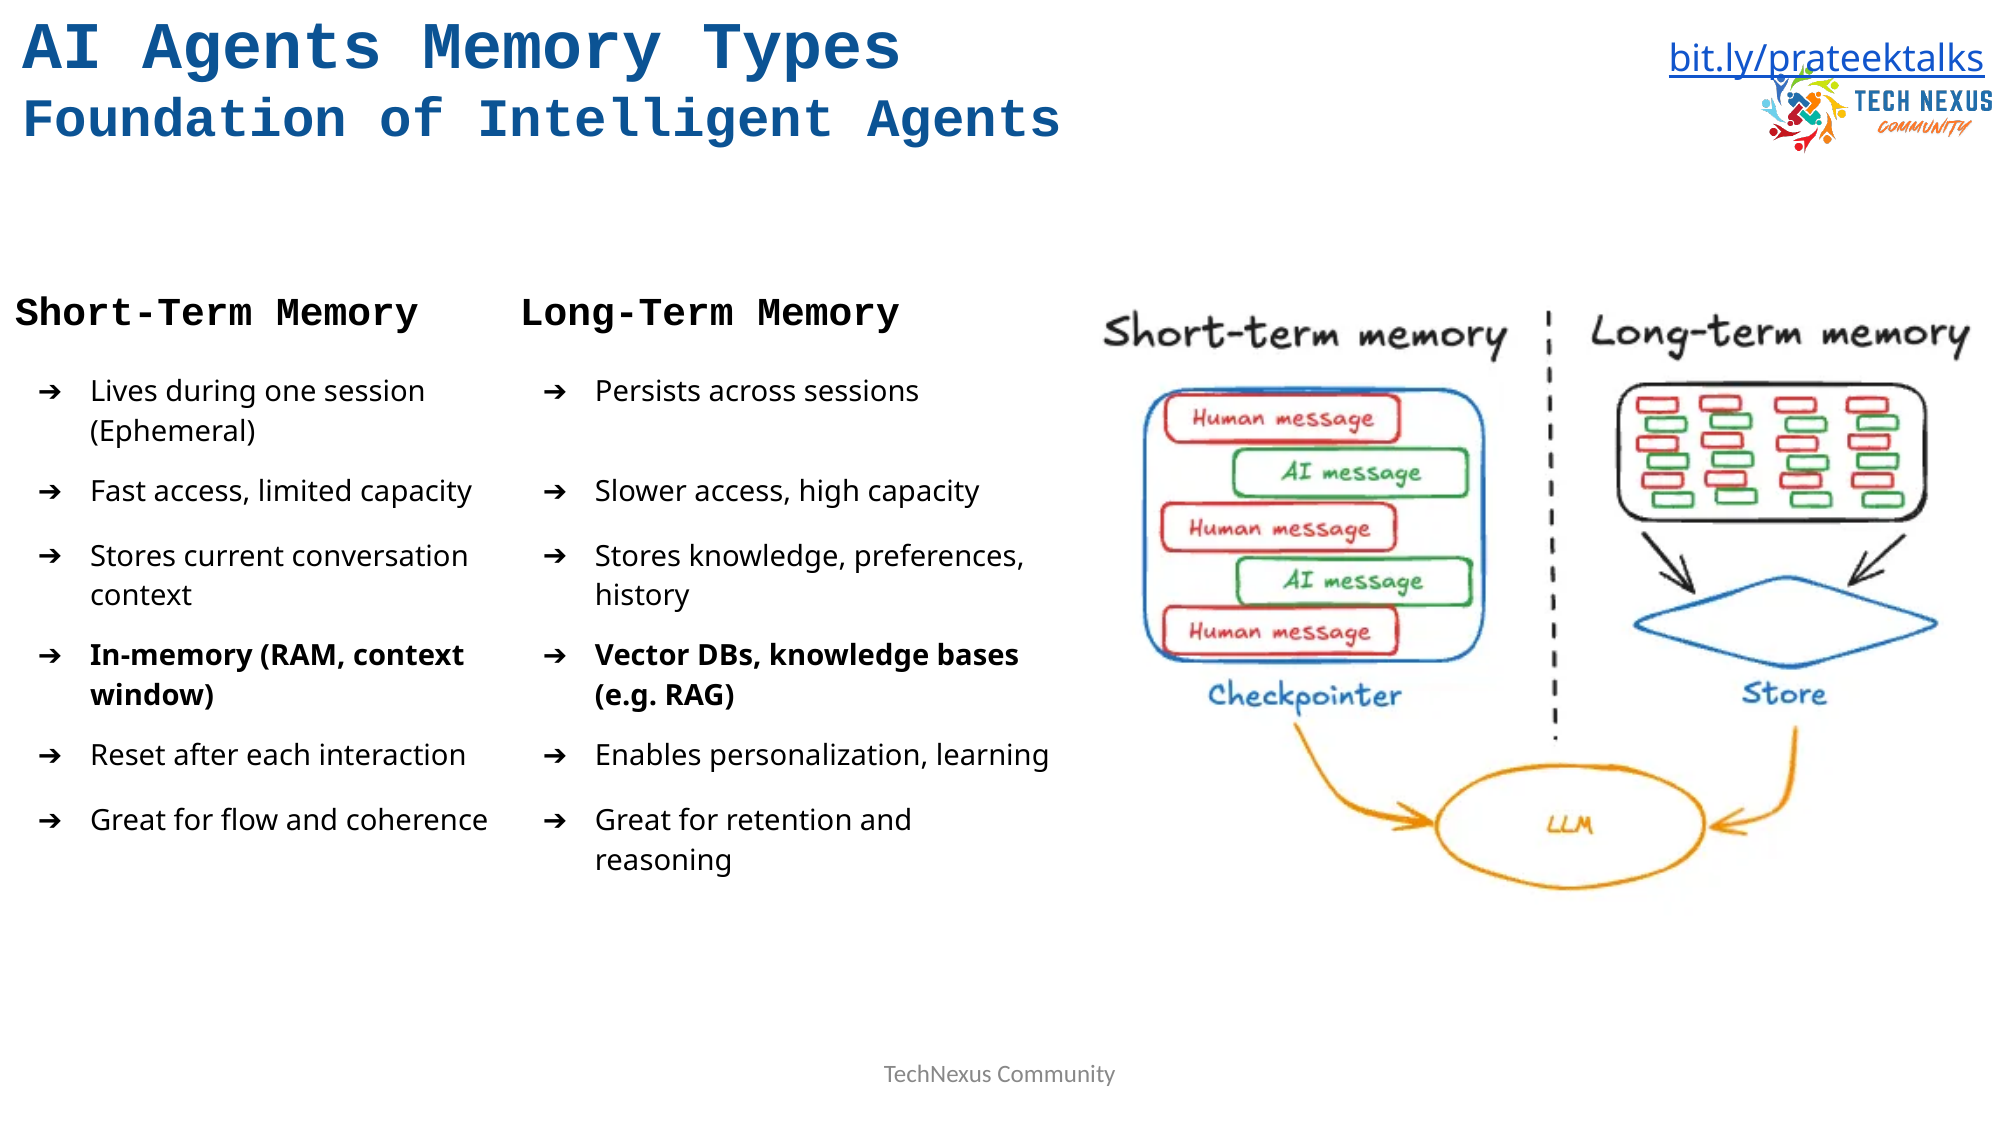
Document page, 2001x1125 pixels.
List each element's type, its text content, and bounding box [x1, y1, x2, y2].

picture [1742, 55, 2001, 167]
table_cell Vector DBs, knowledge bases (e.g. RAG) [505, 620, 1072, 720]
text_box AI Agents Memory Types Foundation of Intelligent Agents [22, 1, 1711, 147]
table_cell Great for retention and reasoning [505, 784, 1072, 925]
table_cell In-memory (RAM, context window) [0, 620, 505, 720]
table_cell Reset after each interaction [0, 720, 505, 784]
table_cell Stores current conversation context [0, 520, 505, 620]
footer TechNexus Community [662, 1042, 1338, 1103]
table_header Short-Term Memory [0, 271, 505, 355]
text_box bit.ly/prateektalks [1653, 0, 2000, 101]
table_cell Slower access, high capacity [505, 455, 1072, 520]
table_cell Persists across sessions [505, 355, 1072, 455]
table_cell Enables personalization, learning [505, 720, 1072, 784]
table_cell Lives during one session (Ephemeral) [0, 355, 505, 455]
table_cell Great for flow and coherence [0, 784, 505, 925]
table_cell Fast access, limited capacity [0, 455, 505, 520]
table_header Long-Term Memory [505, 271, 1072, 355]
table_cell Stores knowledge, preferences, history [505, 520, 1072, 620]
picture [1098, 279, 2000, 930]
